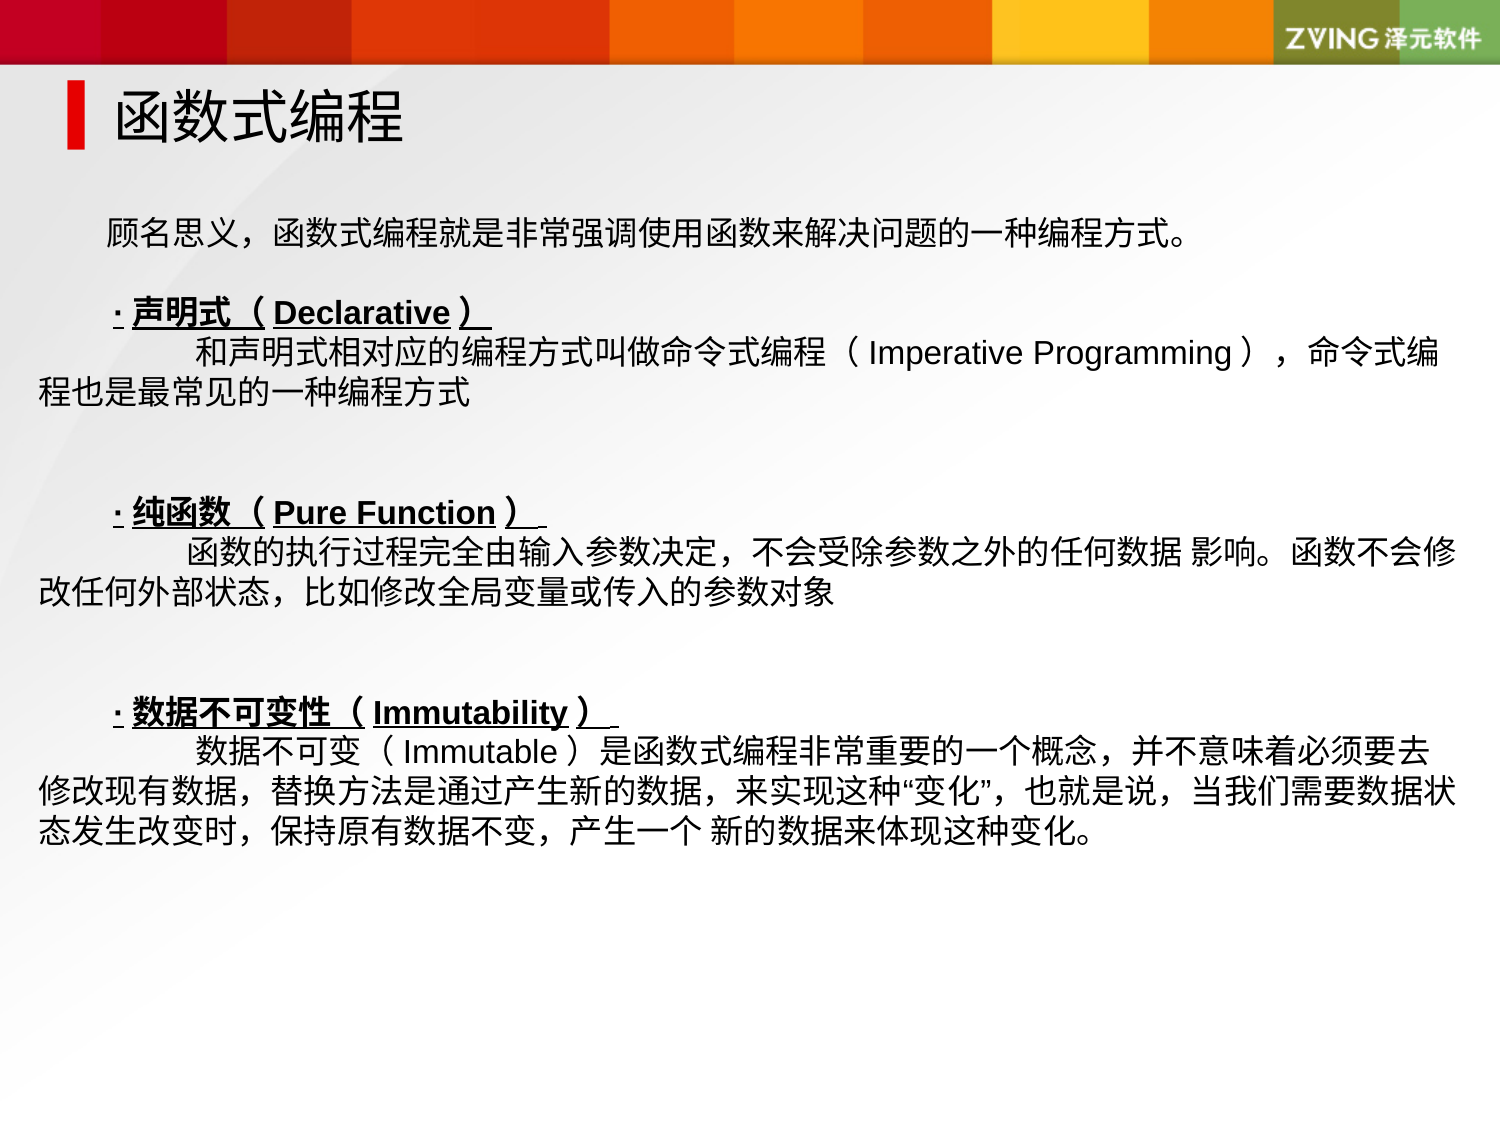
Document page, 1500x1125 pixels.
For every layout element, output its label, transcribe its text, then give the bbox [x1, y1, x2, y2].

text_box 函数式编程 [61, 72, 1412, 158]
picture [0, 0, 1500, 1125]
text_box 顾名思义，函数式编程就是⾮常强调使⽤函数来解决问题的⼀种编程⽅式。 ·声明式（Declarative） 和声明式相对应的编程⽅式叫做命令式编程（Imperative Programming），命令式编程也是最常见的⼀种编程⽅式 ·纯函数（Pure Function） 函数的执⾏过程完全由输⼊参数决定，不会受除参数之外的任何数据 影响。函数不会修改任何外部状态，⽐如修改全局变量或传⼊的参数对象 ·数据不可变性（Immutability） 数据不可变（Immutable）是函数式编程⾮常重要的⼀个概念，并不意味着必须要去修改现有数据，替换⽅法是通过产⽣新的数据，来实现这种“变化”，也就是说，当我们需要数据状态发⽣改变时，保持原有数据不变，产⽣⼀个 新的数据来体现这种变化。 [30, 204, 1469, 858]
